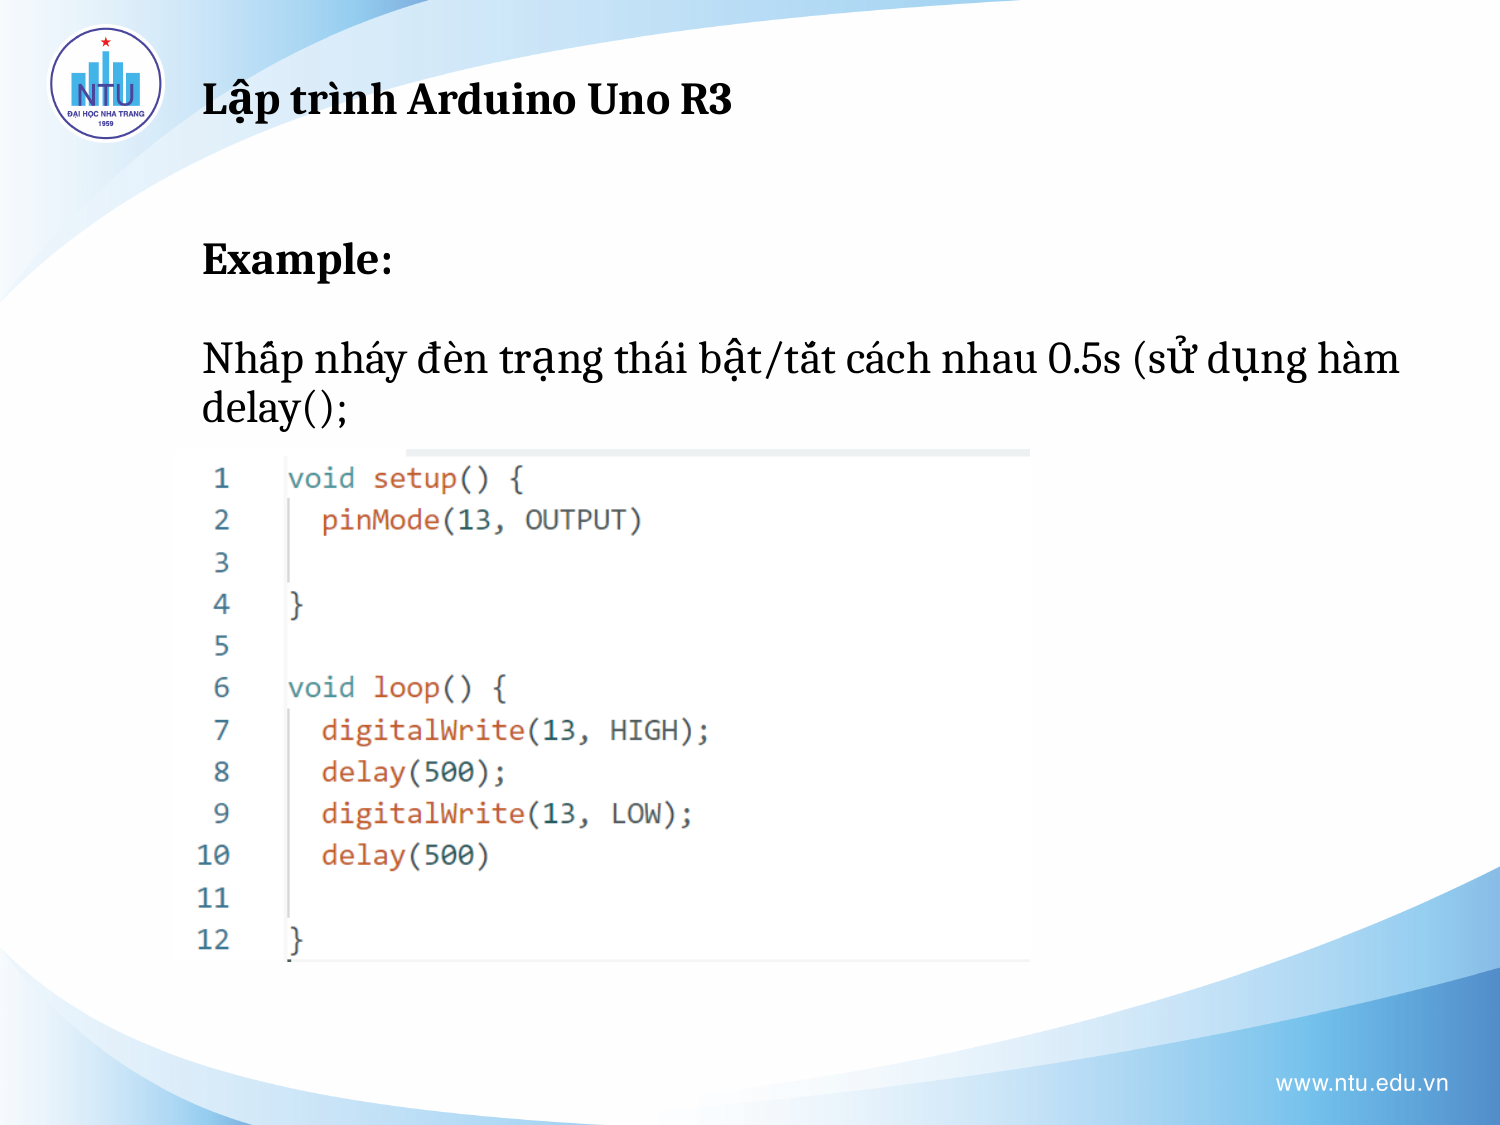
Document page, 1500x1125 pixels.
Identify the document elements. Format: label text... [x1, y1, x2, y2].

title Example: Nhấp nháy đèn trạng thái bật/tắt cách nhau 0.5s (sử dụng hàm delay(); [187, 224, 1482, 443]
text_box Lập trình Arduino Uno R3 [187, 62, 775, 138]
picture [0, 0, 1500, 1125]
